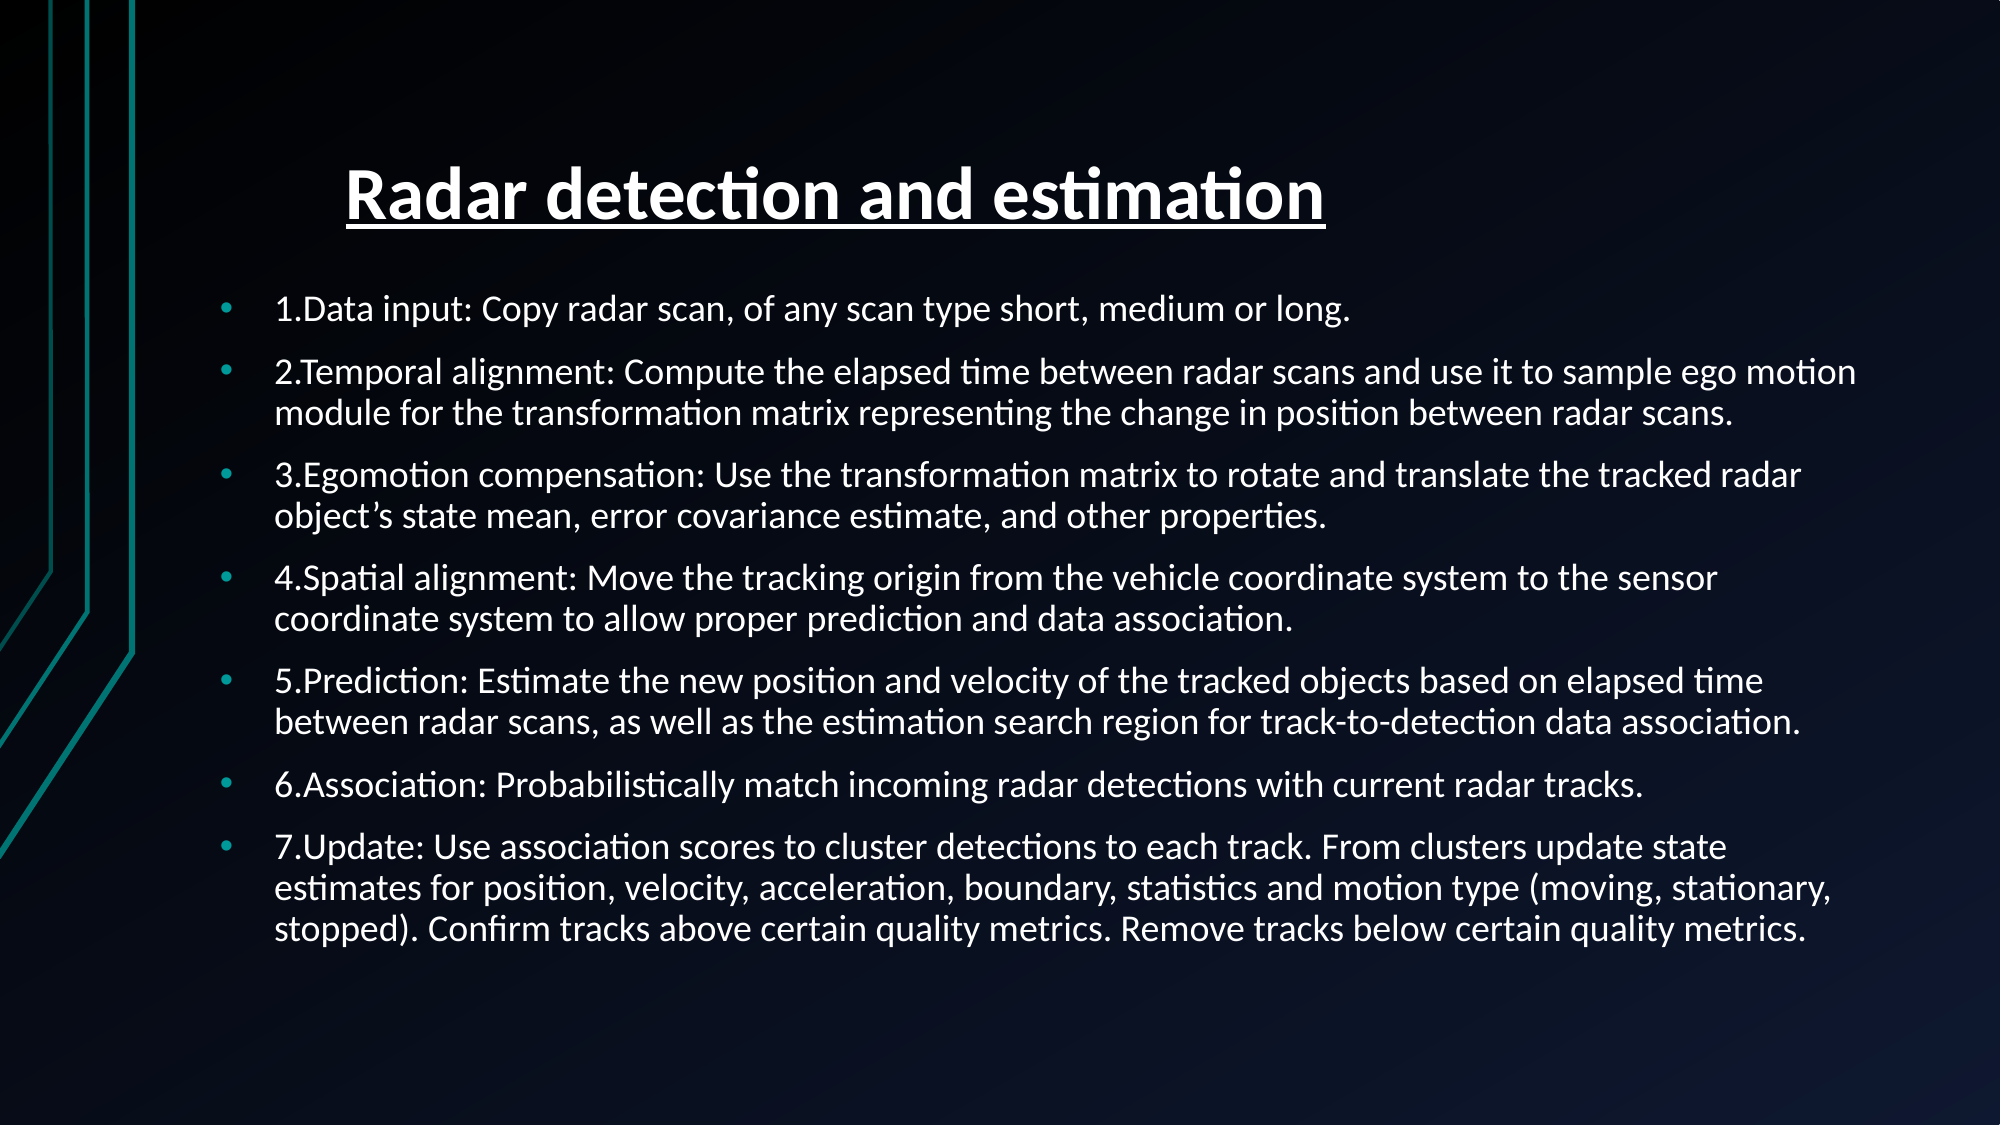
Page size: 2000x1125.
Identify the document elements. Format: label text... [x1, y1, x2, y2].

list 1.Data input: Copy radar scan, of any scan type short, medium or long. 2.Temporal alignment: Compute the elapsed time between radar scans and use it to sample ego motion module for the transformation matrix representing the change in position between radar scans. 3.Egomotion compensation: Use the transformation matrix to rotate and translate the tracked radar object’s state mean, error covariance estimate, and other properties. 4.Spatial alignment: Move the tracking origin from the vehicle coordinate system to the sensor coordinate system to allow proper prediction and data association. 5.Prediction: Estimate the new position and velocity of the tracked objects based on elapsed time between radar scans, as well as the estimation search region for track-to-detection data association. 6.Association: Probabilistically match incoming radar detections with current radar tracks. 7.Update: Use association scores to cluster detections to each track. From clusters update state estimates for position, velocity, acceleration, boundary, statistics and motion type (moving, stationary, stopped). Confirm tracks above certain quality metrics. Remove tracks below certain quality metrics. [199, 279, 1900, 1012]
title Radar detection and estimation [325, 45, 1353, 246]
